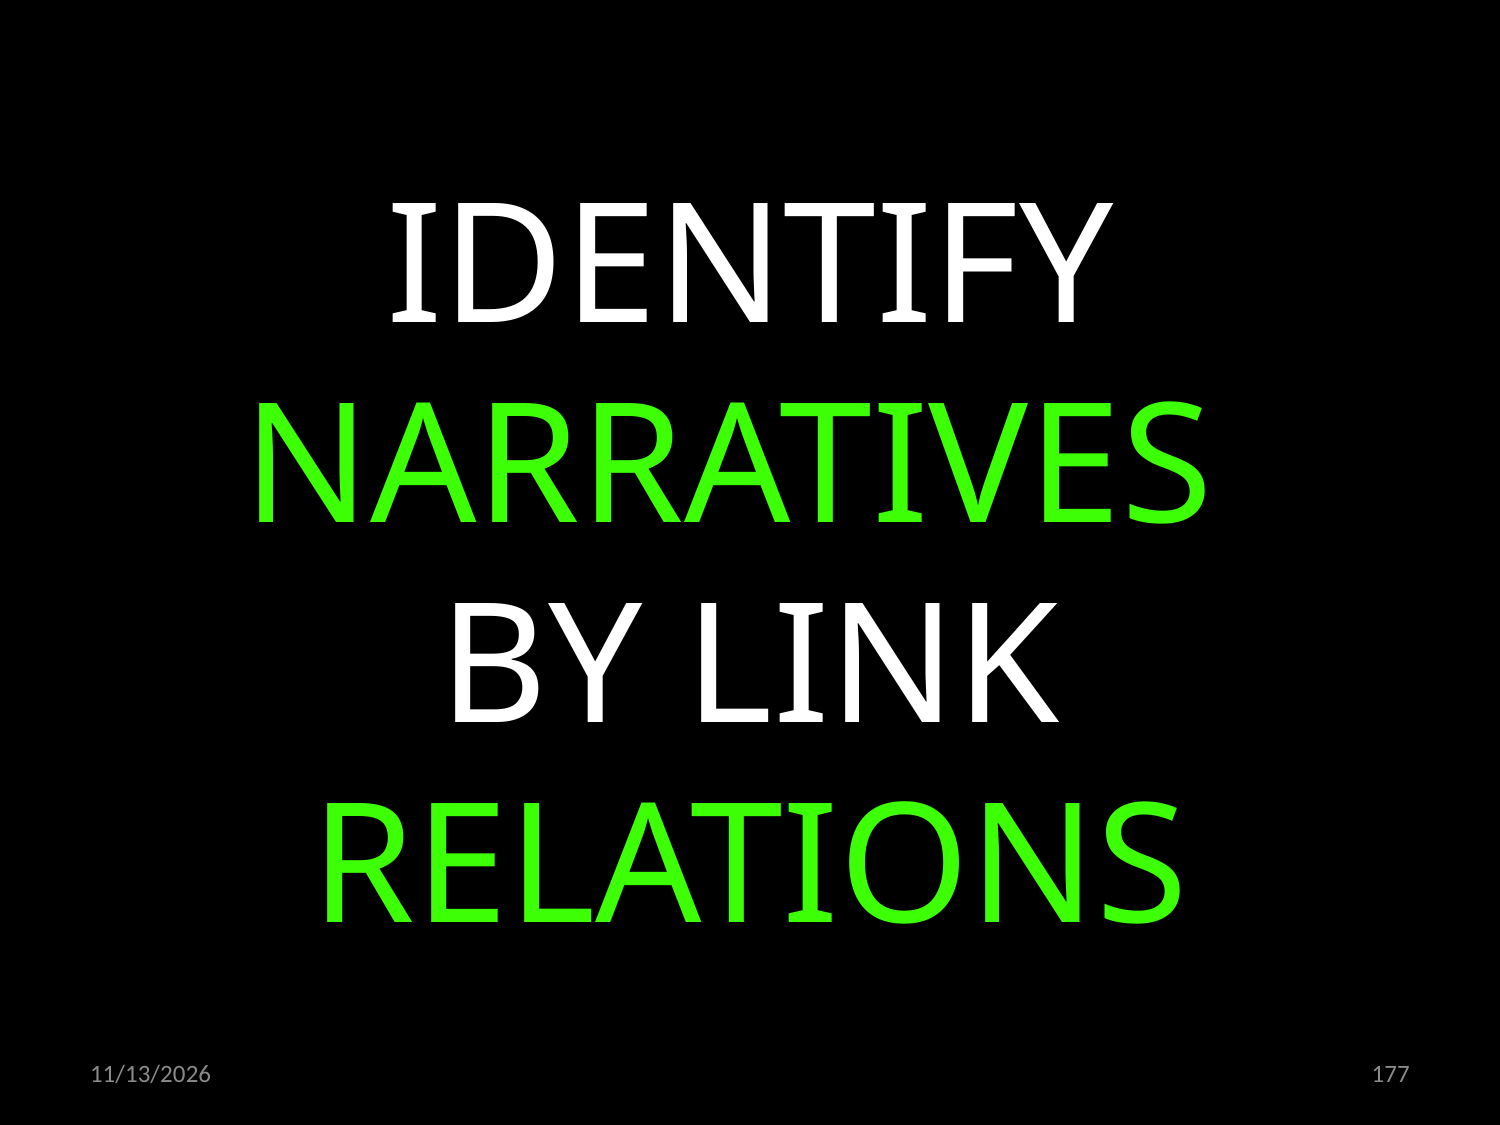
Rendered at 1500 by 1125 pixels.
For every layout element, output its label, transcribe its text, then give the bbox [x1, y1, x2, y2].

slide_number 177 [1074, 1042, 1425, 1103]
text_box IDENTIFY NARRATIVES BY LINK RELATIONS [0, 148, 1500, 250]
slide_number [75, 1042, 425, 1103]
